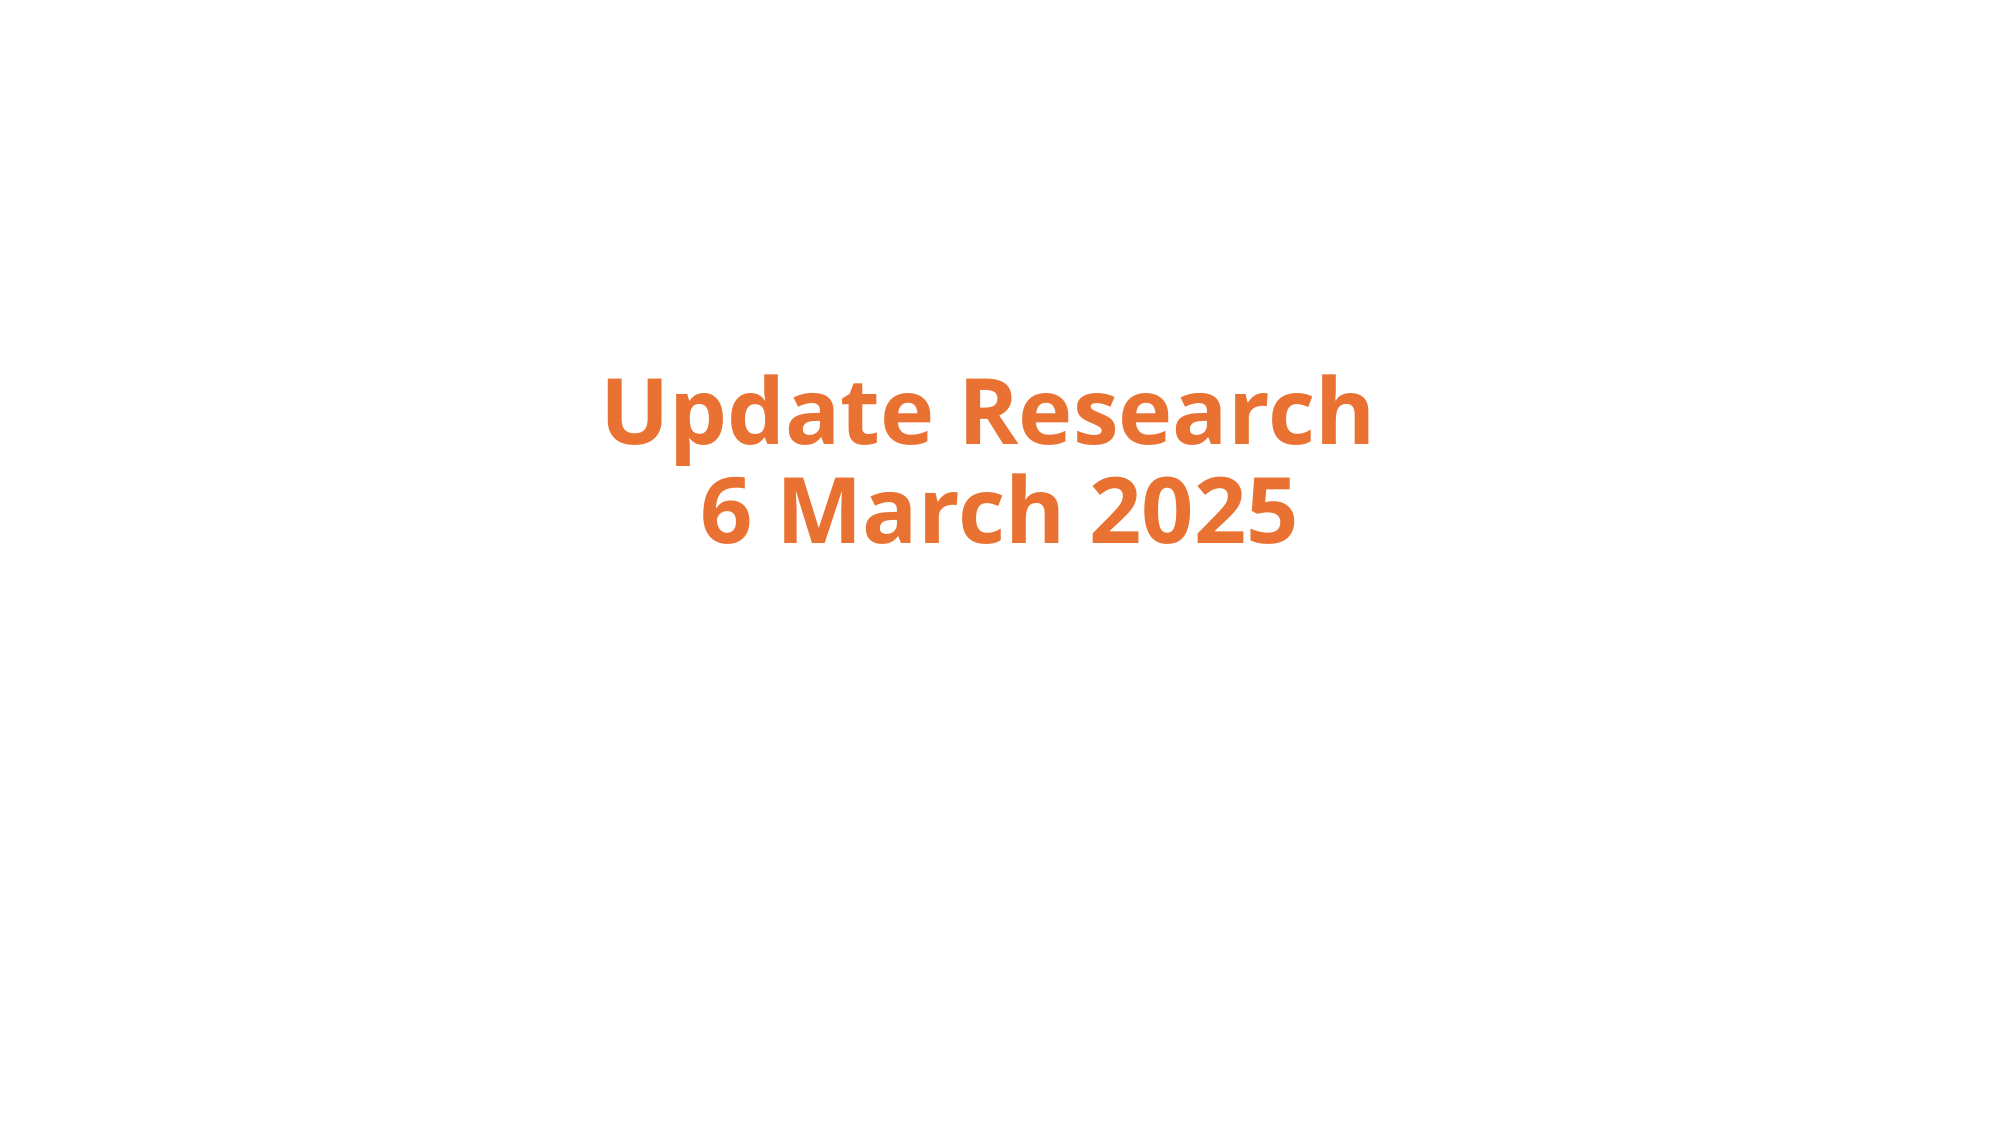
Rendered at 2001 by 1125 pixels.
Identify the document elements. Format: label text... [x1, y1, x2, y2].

title Update Research 6 March 2025 [137, 355, 1863, 573]
